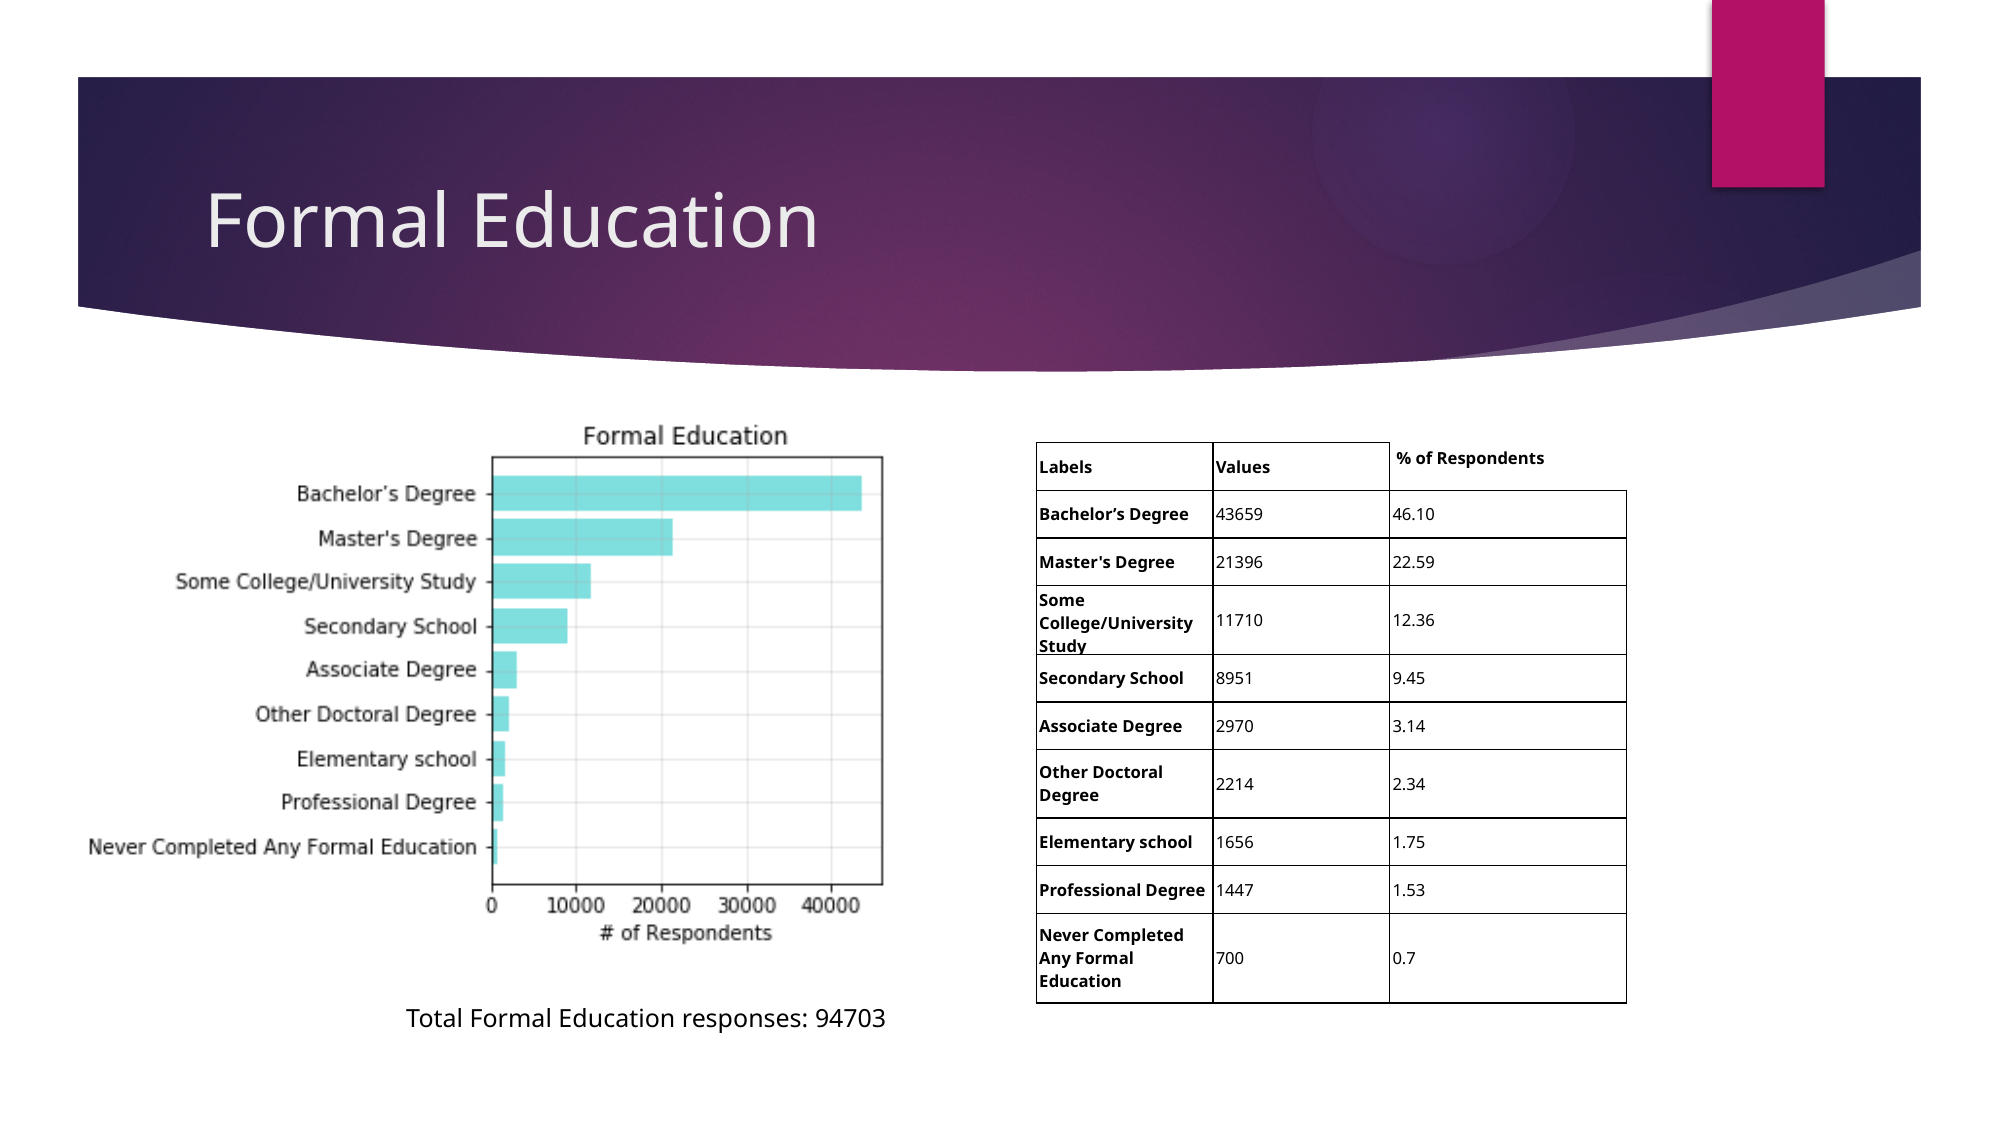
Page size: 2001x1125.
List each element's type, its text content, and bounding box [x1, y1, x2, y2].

table_cell Master's Degree [1037, 539, 1212, 585]
table_header Values [1214, 443, 1389, 490]
table_cell 11710 [1214, 586, 1389, 654]
table_cell Bachelor’s Degree [1037, 491, 1212, 537]
table_cell 43659 [1214, 491, 1389, 537]
table_cell 3.14 [1390, 703, 1626, 749]
table_cell Elementary school [1037, 819, 1212, 865]
table_cell Other Doctoral Degree [1037, 750, 1212, 817]
table_cell 2970 [1214, 703, 1389, 749]
table_cell 21396 [1214, 539, 1389, 585]
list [67, 404, 909, 966]
text_box Total Formal Education responses: 94703 [391, 974, 903, 1040]
table_cell 12.36 [1390, 586, 1626, 654]
table_cell 1.75 [1390, 819, 1626, 865]
table_cell 2214 [1214, 750, 1389, 817]
table_cell Professional Degree [1037, 866, 1212, 913]
table_cell 0.7 [1390, 914, 1626, 1002]
table_cell Never Completed Any Formal Education [1037, 914, 1212, 1002]
table_cell 1447 [1214, 866, 1389, 913]
table_cell 46.10 [1390, 491, 1626, 537]
table_cell 700 [1214, 914, 1389, 1002]
table_cell Secondary School [1037, 655, 1212, 701]
text_box [1019, 355, 2000, 461]
table_cell 1656 [1214, 819, 1389, 865]
table_cell 9.45 [1390, 655, 1626, 701]
table_cell Associate Degree [1037, 703, 1212, 749]
table_header % of Respondents [1390, 443, 1627, 490]
table_cell 22.59 [1390, 539, 1626, 585]
table_cell 2.34 [1390, 750, 1626, 817]
table_cell 1.53 [1390, 866, 1626, 913]
table_cell Some College/University Study [1037, 586, 1212, 654]
table_cell 8951 [1214, 655, 1389, 701]
title Formal Education [189, 159, 1627, 276]
table_header Labels [1037, 443, 1212, 490]
